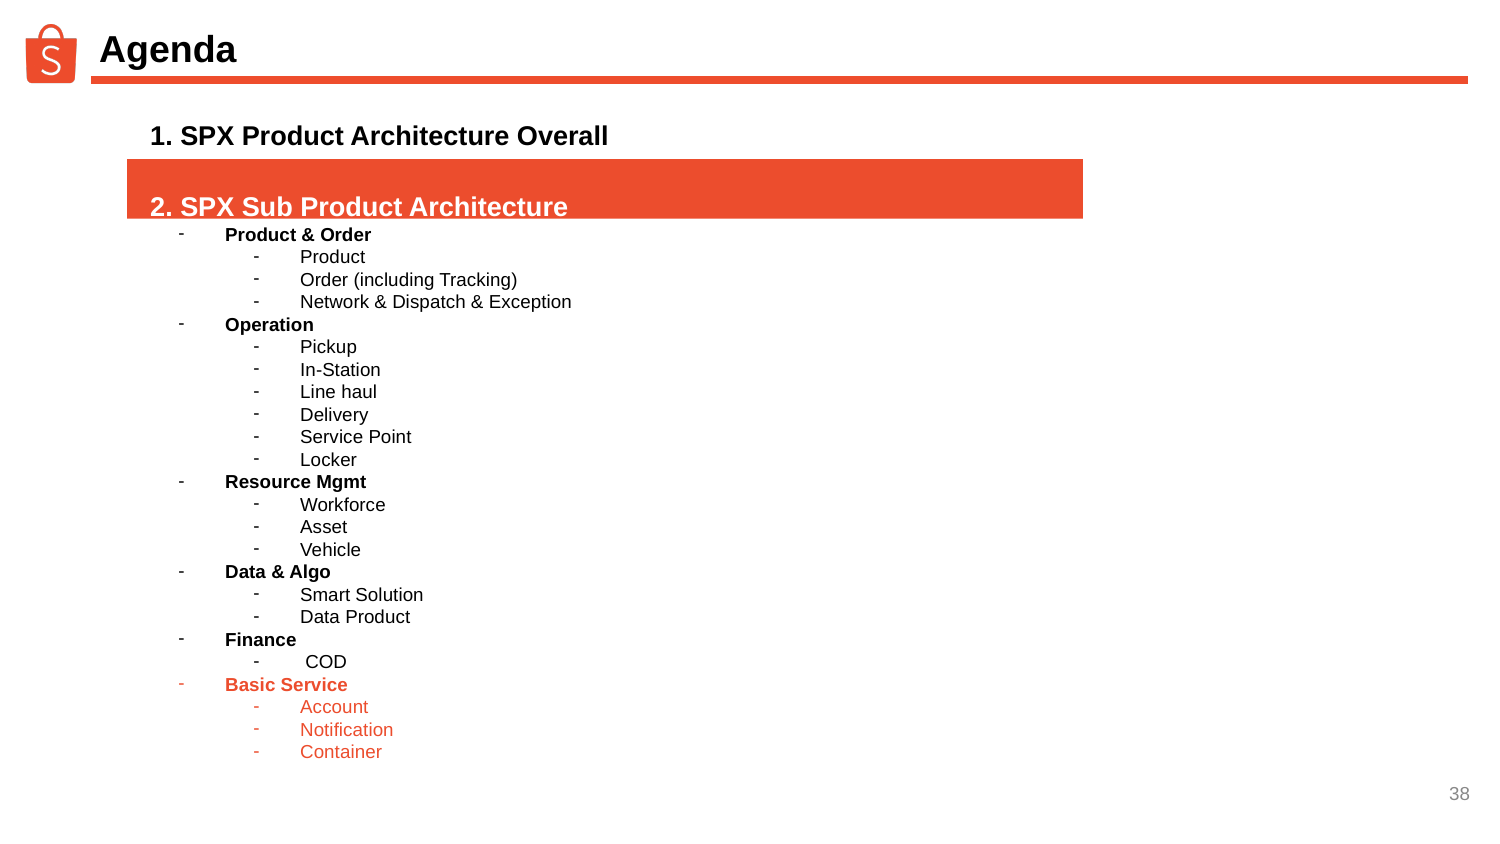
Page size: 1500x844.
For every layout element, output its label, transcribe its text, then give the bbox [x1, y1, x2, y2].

title Agenda [90, 7, 1413, 80]
picture [25, 24, 81, 86]
text_box [800, 159, 1083, 219]
text_box 1. SPX Product Architecture Overall 2. SPX Sub Product Architecture Product & Order Product Order (including Tracking) Network & Dispatch & Exception Operation Pickup In-Station Line haul Delivery Service Point Locker Resource Mgmt Workforce Asset Vehicle Data & Algo Smart Solution Data Product Finance COD Basic Service Account Notification Container [135, 103, 800, 778]
slide_number ‹#› [1442, 542, 1476, 844]
text_box [127, 159, 135, 219]
